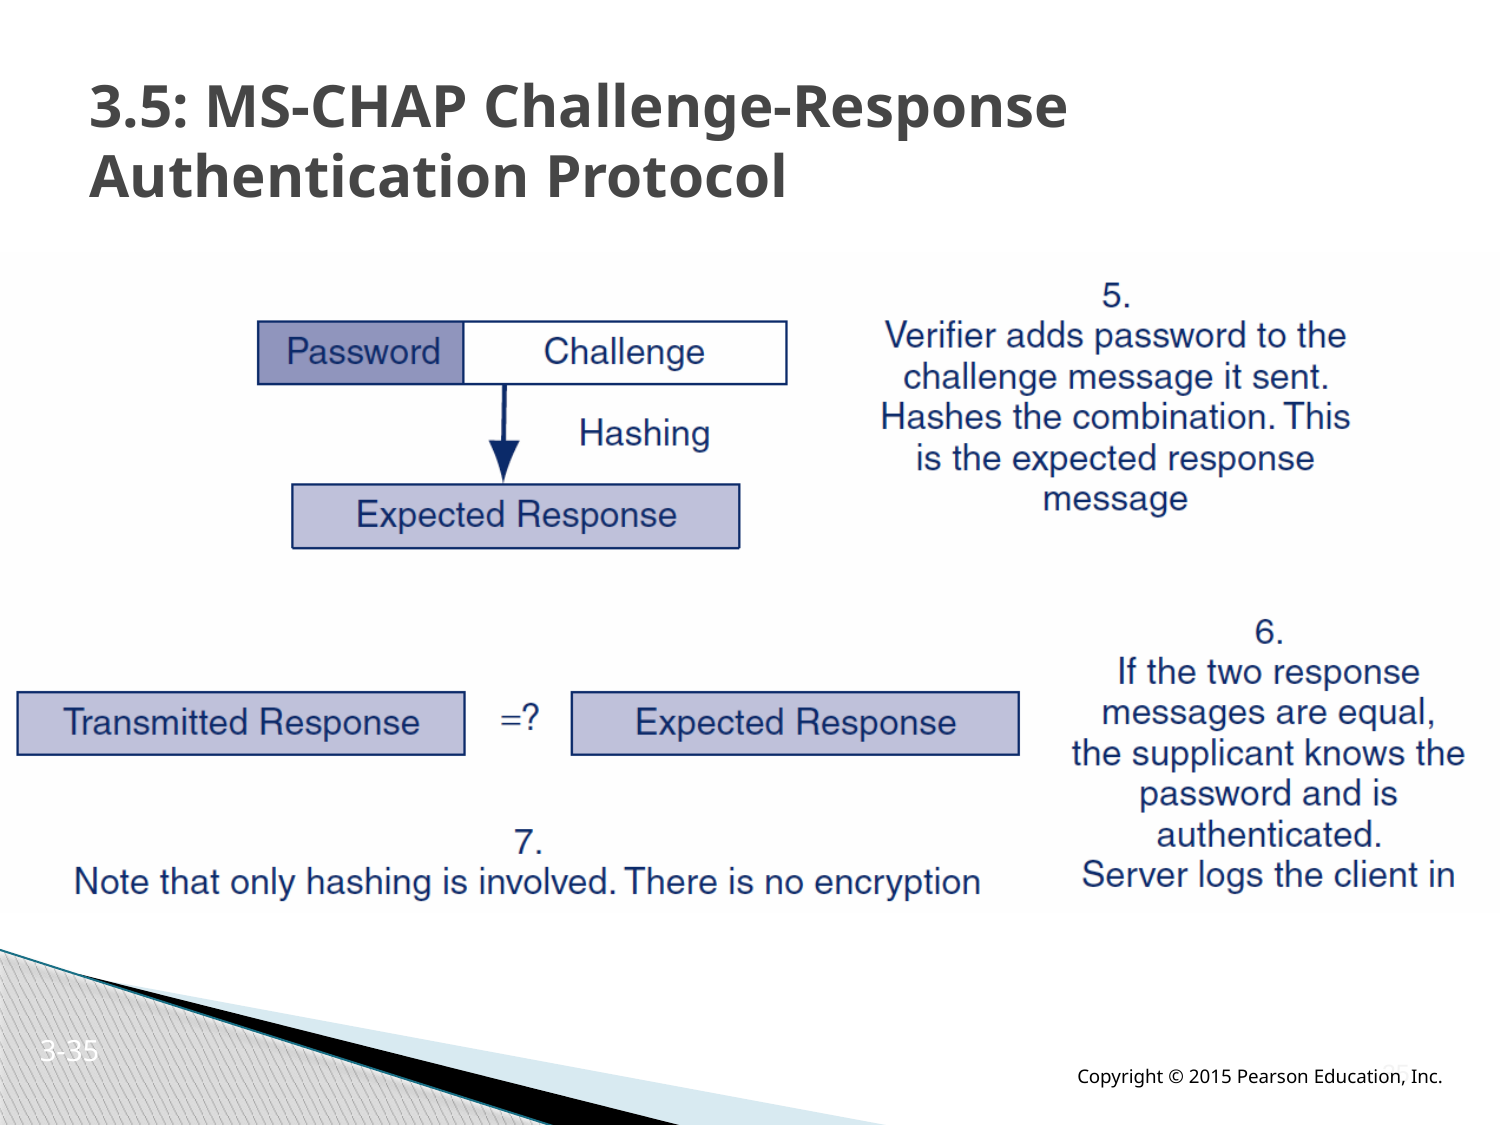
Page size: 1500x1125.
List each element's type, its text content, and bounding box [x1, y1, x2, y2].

slide_number 3-34 [24, 1025, 200, 1088]
picture [0, 251, 1500, 913]
title 3.5: MS-CHAP Challenge-Response Authentication Protocol [75, 45, 1425, 233]
